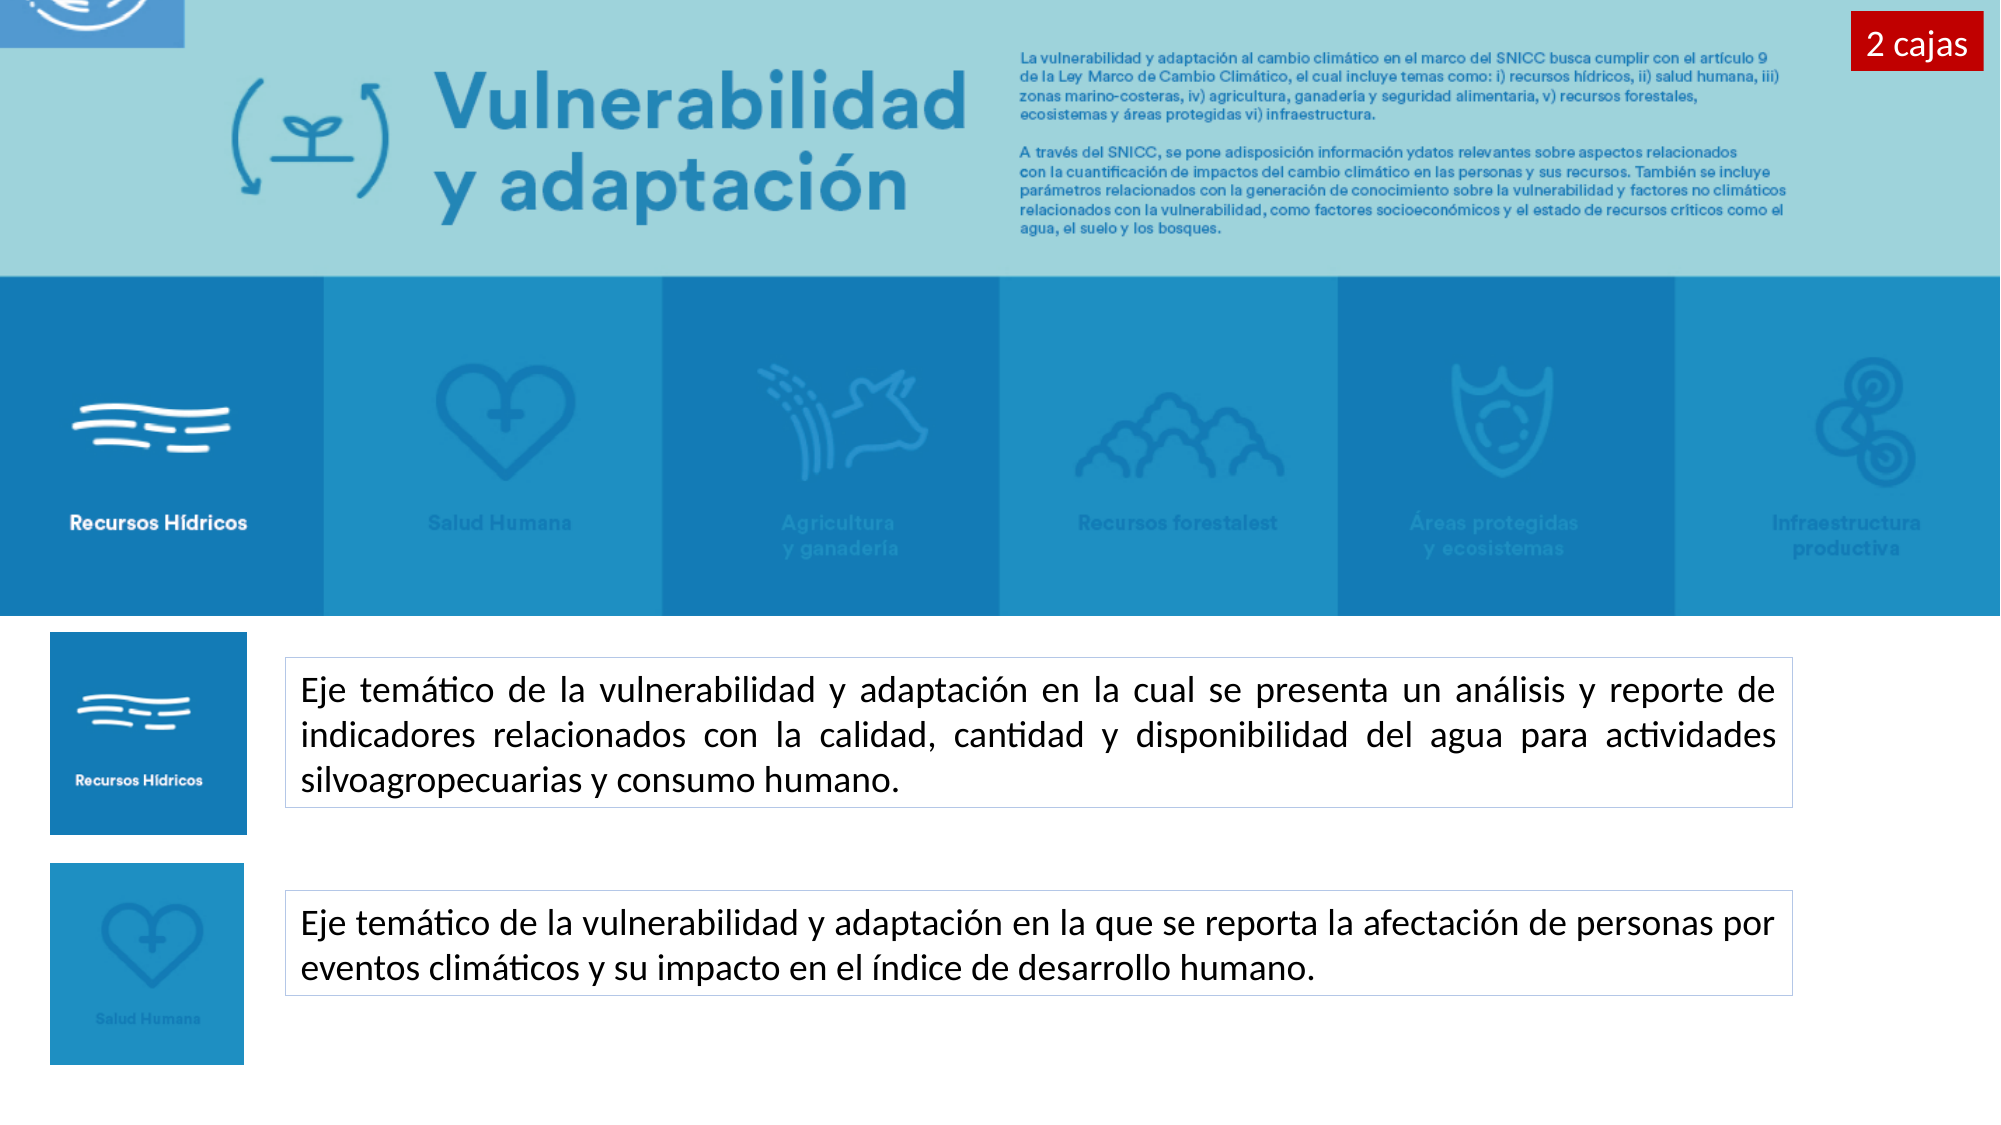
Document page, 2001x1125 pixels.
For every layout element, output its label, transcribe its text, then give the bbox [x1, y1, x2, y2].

picture [49, 862, 244, 1065]
picture [0, 0, 2000, 616]
text_box Eje temático de la vulnerabilidad y adaptación en la cual se presenta un análisis y reporte de indicadores relacionados con la calidad, cantidad y disponibilidad del agua para actividades silvoagropecuarias y consumo humano. [285, 657, 1793, 808]
text_box Eje temático de la vulnerabilidad y adaptación en la que se reporta la afectación de personas por eventos climáticos y su impacto en el índice de desarrollo humano. [285, 890, 1793, 996]
picture [49, 632, 247, 835]
